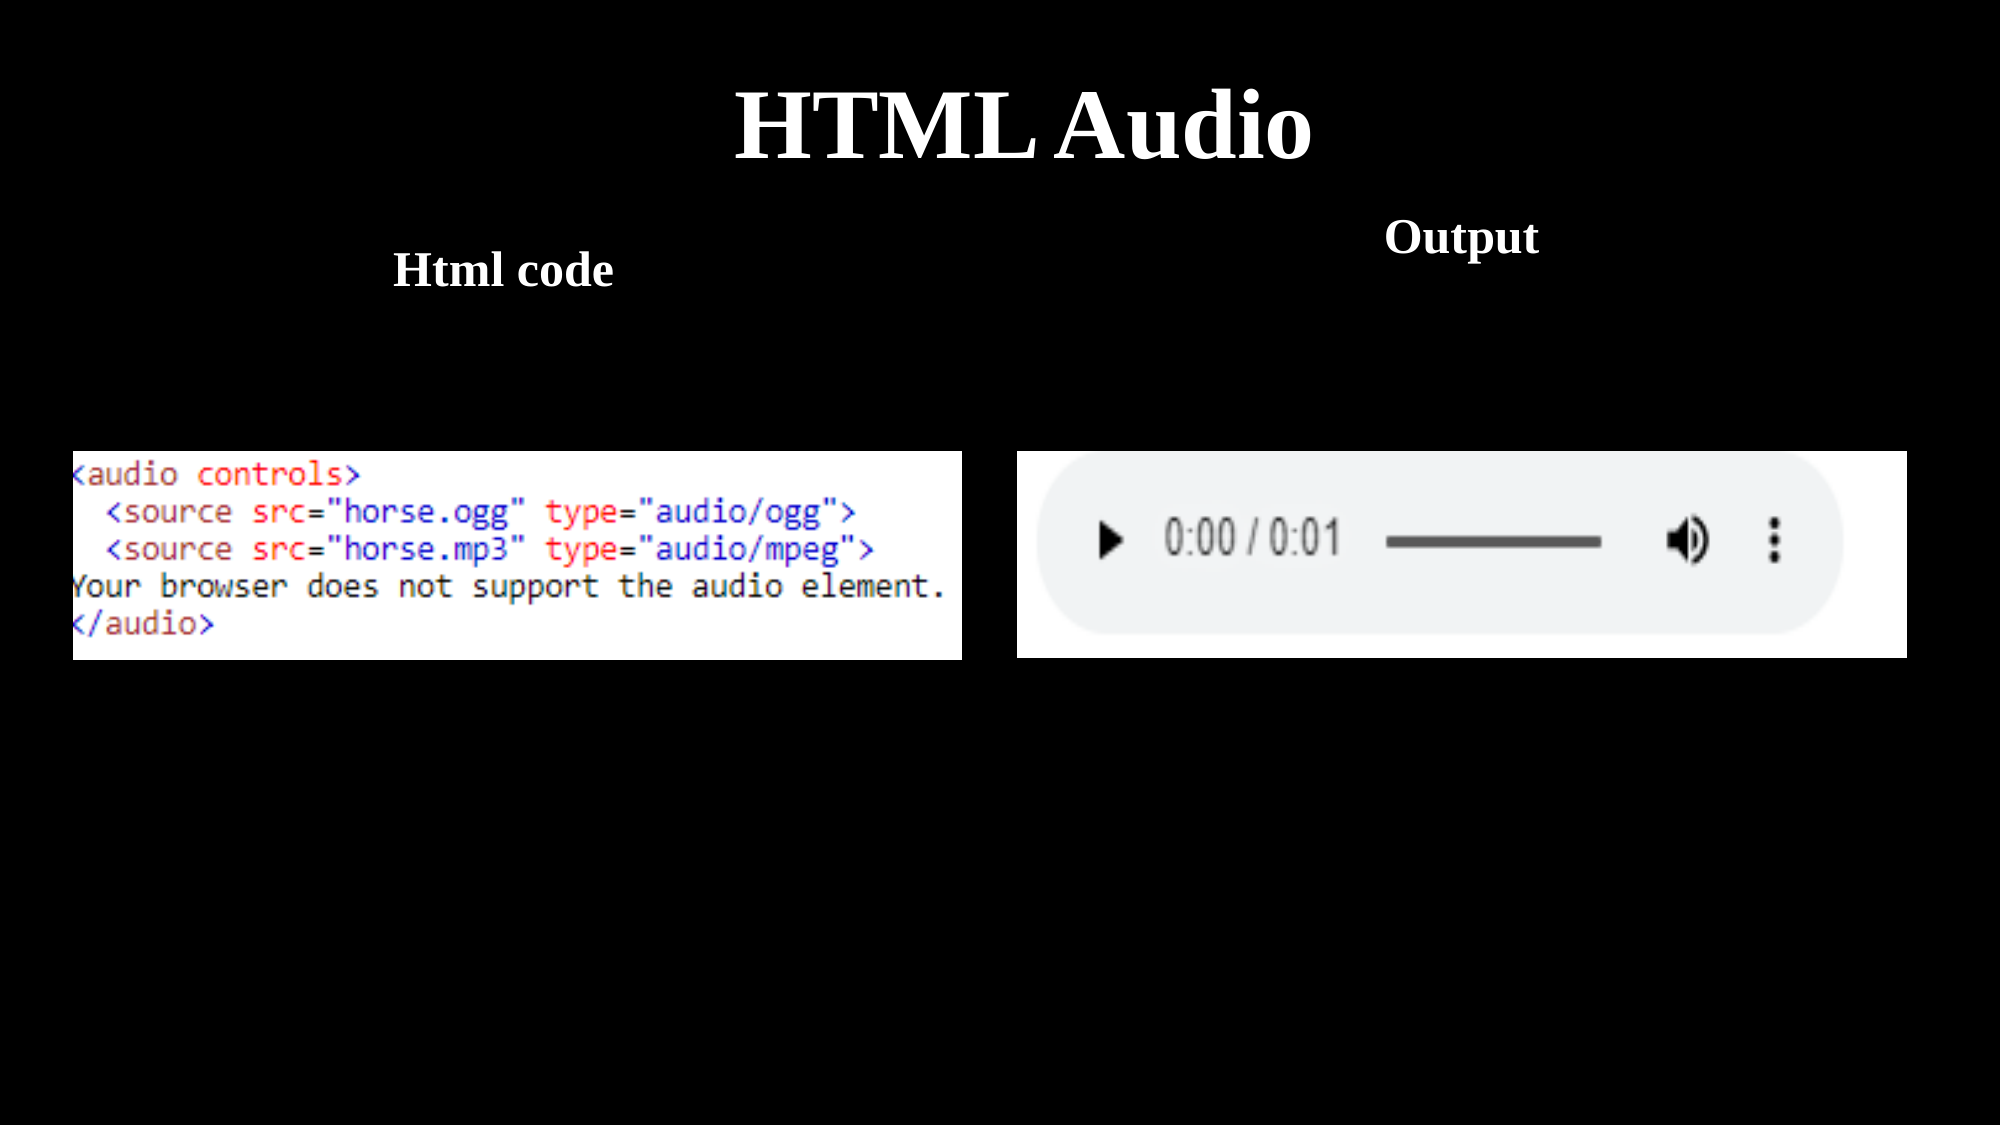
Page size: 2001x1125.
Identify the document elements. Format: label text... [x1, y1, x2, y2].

text_box Html code [3, 229, 1004, 304]
picture [73, 451, 962, 660]
text_box Output [961, 196, 1962, 272]
picture [1017, 451, 1907, 658]
title HTML Audio [137, 17, 1863, 229]
